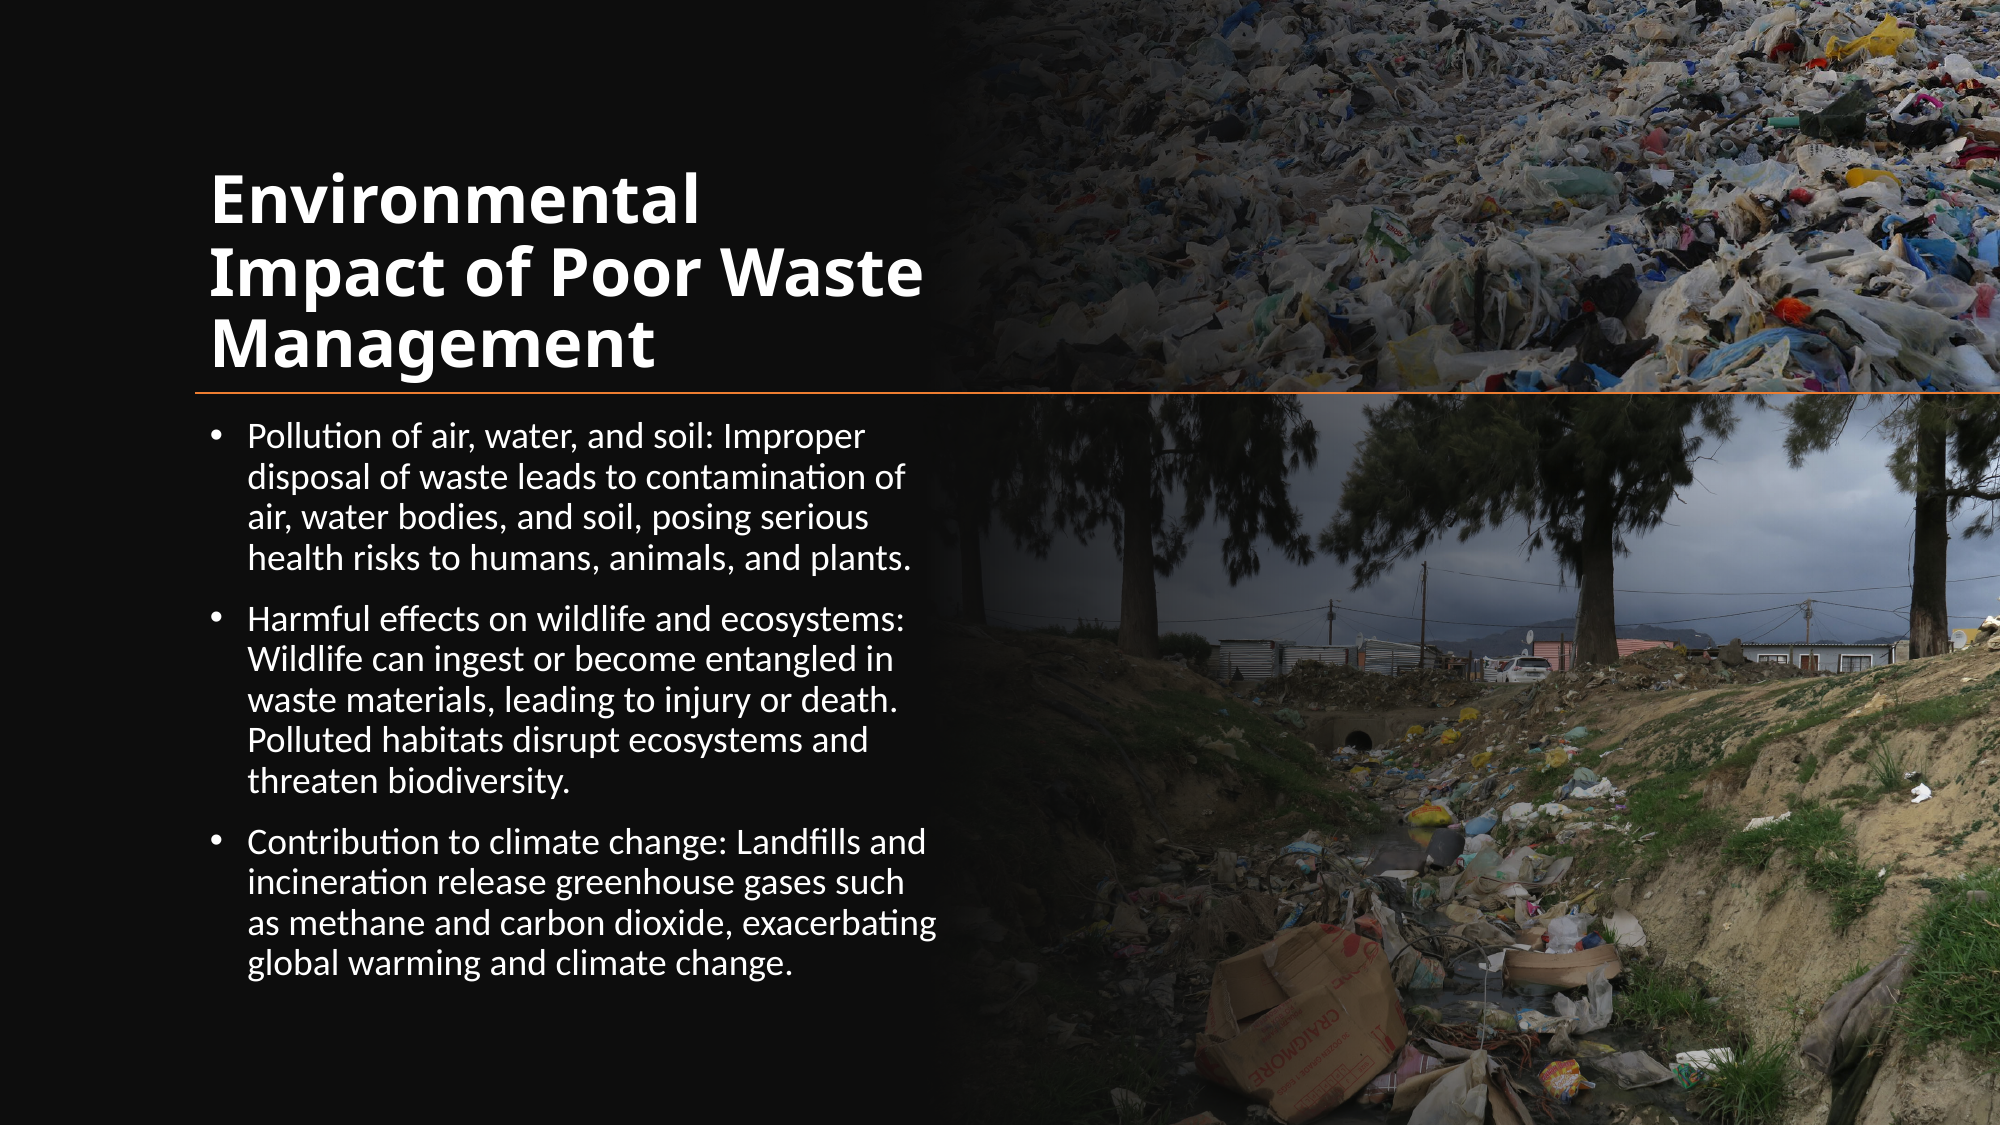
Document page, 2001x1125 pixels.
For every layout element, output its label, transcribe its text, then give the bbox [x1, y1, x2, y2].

picture [909, 0, 2000, 393]
picture [909, 394, 2000, 1125]
list Pollution of air, water, and soil: Improper disposal of waste leads to contamination of air, water bodies, and soil, posing serious health risks to humans, animals, and plants. Harmful effects on wildlife and ecosystems: Wildlife can ingest or become entangled in waste materials, leading to injury or death. Polluted habitats disrupt ecosystems and threaten biodiversity. Contribution to climate change: Landfills and incineration release greenhouse gases such as methane and carbon dioxide, exacerbating global warming and climate change. [194, 408, 909, 904]
text_box [0, 0, 909, 1125]
title Environmental Impact of Poor Waste Management [194, 149, 909, 390]
